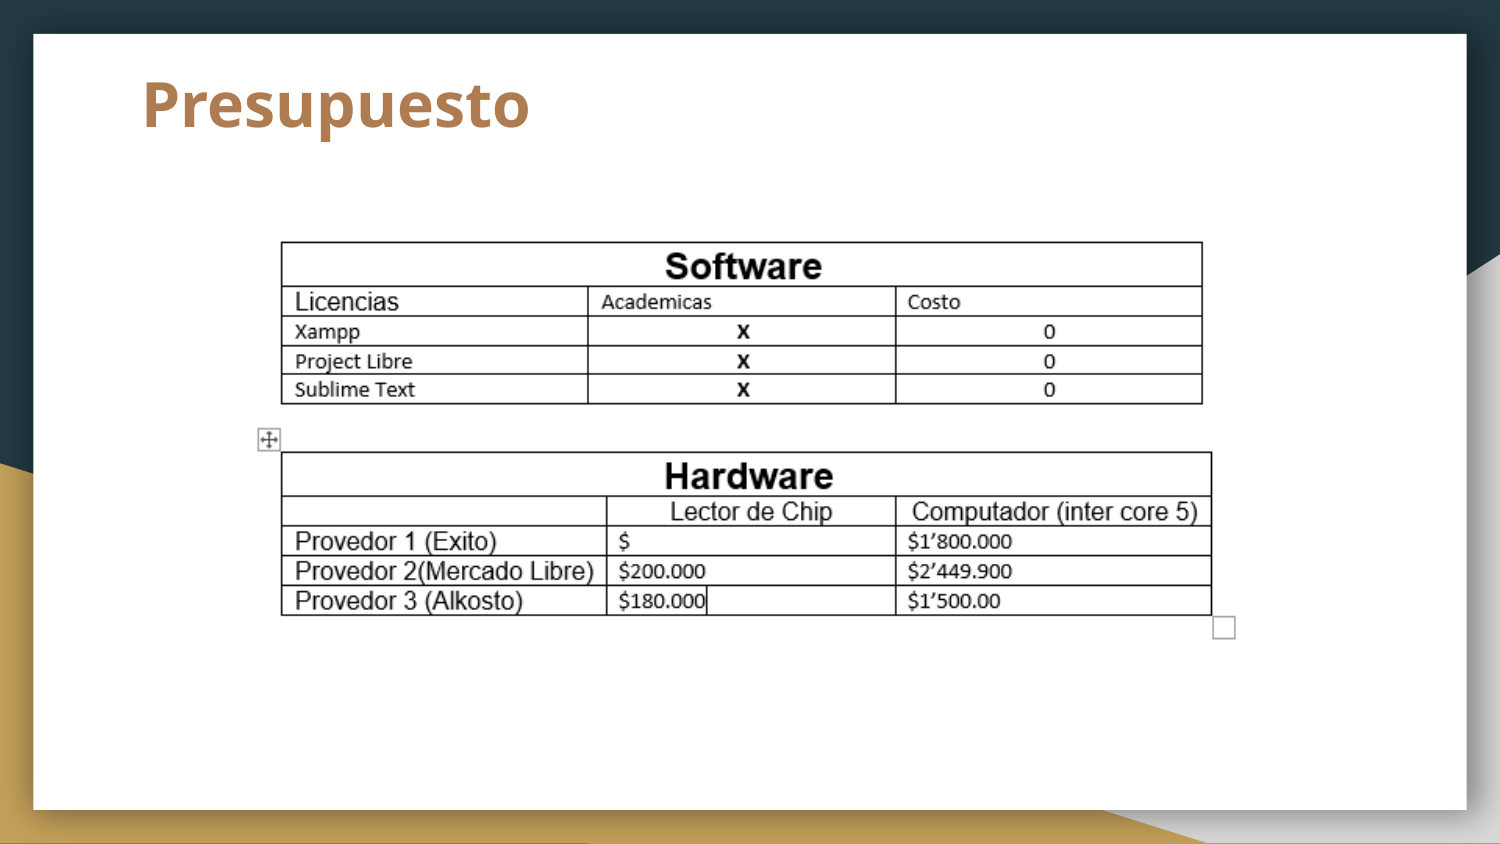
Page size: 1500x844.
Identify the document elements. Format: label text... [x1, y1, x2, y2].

picture [238, 173, 1262, 671]
title Presupuesto [126, 50, 1358, 156]
